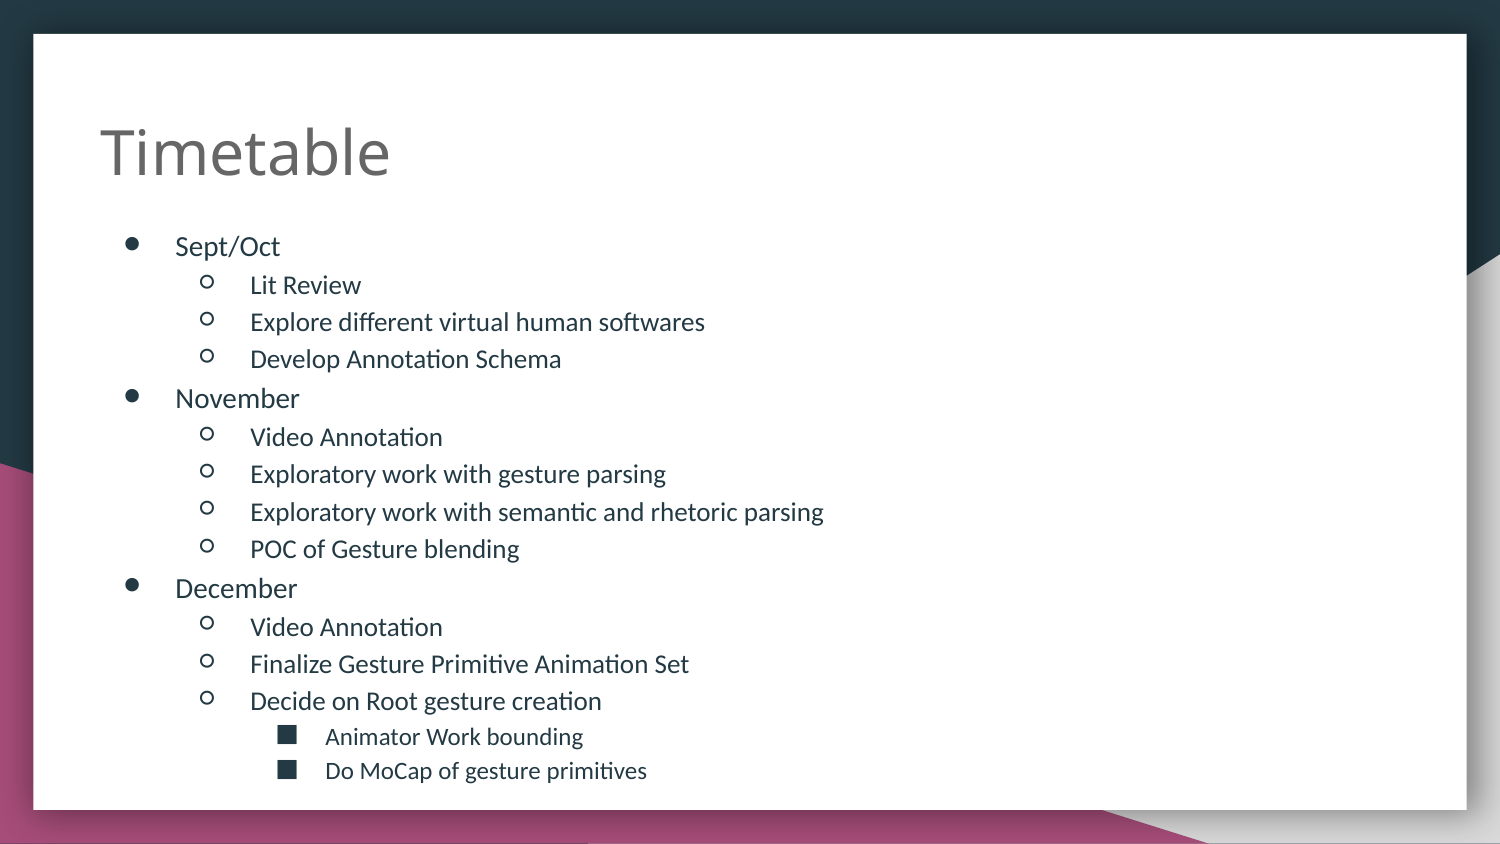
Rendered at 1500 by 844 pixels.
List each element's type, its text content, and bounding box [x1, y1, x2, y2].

list Sept/Oct Lit Review Explore different virtual human softwares Develop Annotation Schema November Video Annotation Exploratory work with gesture parsing Exploratory work with semantic and rhetoric parsing POC of Gesture blending December Video Annotation Finalize Gesture Primitive Animation Set Decide on Root gesture creation Animator Work bounding Do MoCap of gesture primitives [85, 207, 1390, 759]
title Timetable [85, 97, 1317, 207]
